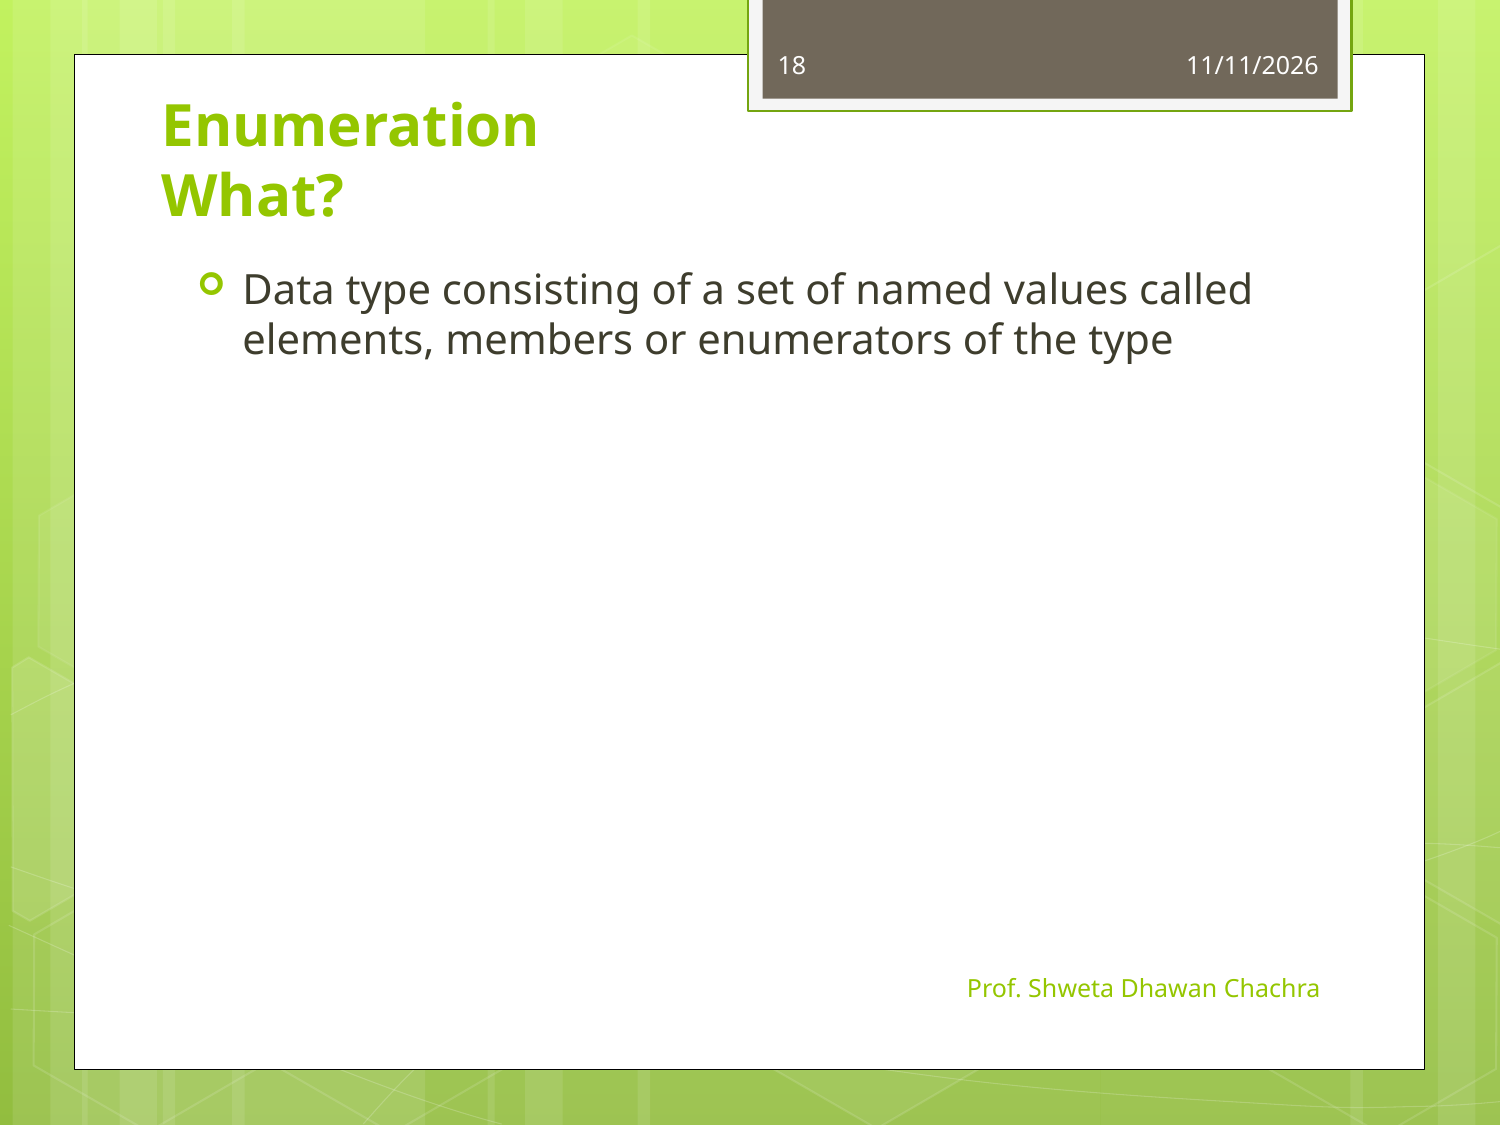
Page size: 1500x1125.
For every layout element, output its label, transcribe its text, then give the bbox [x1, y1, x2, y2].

list Data type consisting of a set of named values called elements, members or enumerators of the type [171, 255, 1283, 957]
slide_number 18 [762, 36, 982, 97]
title Enumeration What? [146, 113, 1300, 236]
footer Prof. Shweta Dhawan Chachra [761, 960, 1336, 1020]
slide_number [983, 36, 1334, 97]
